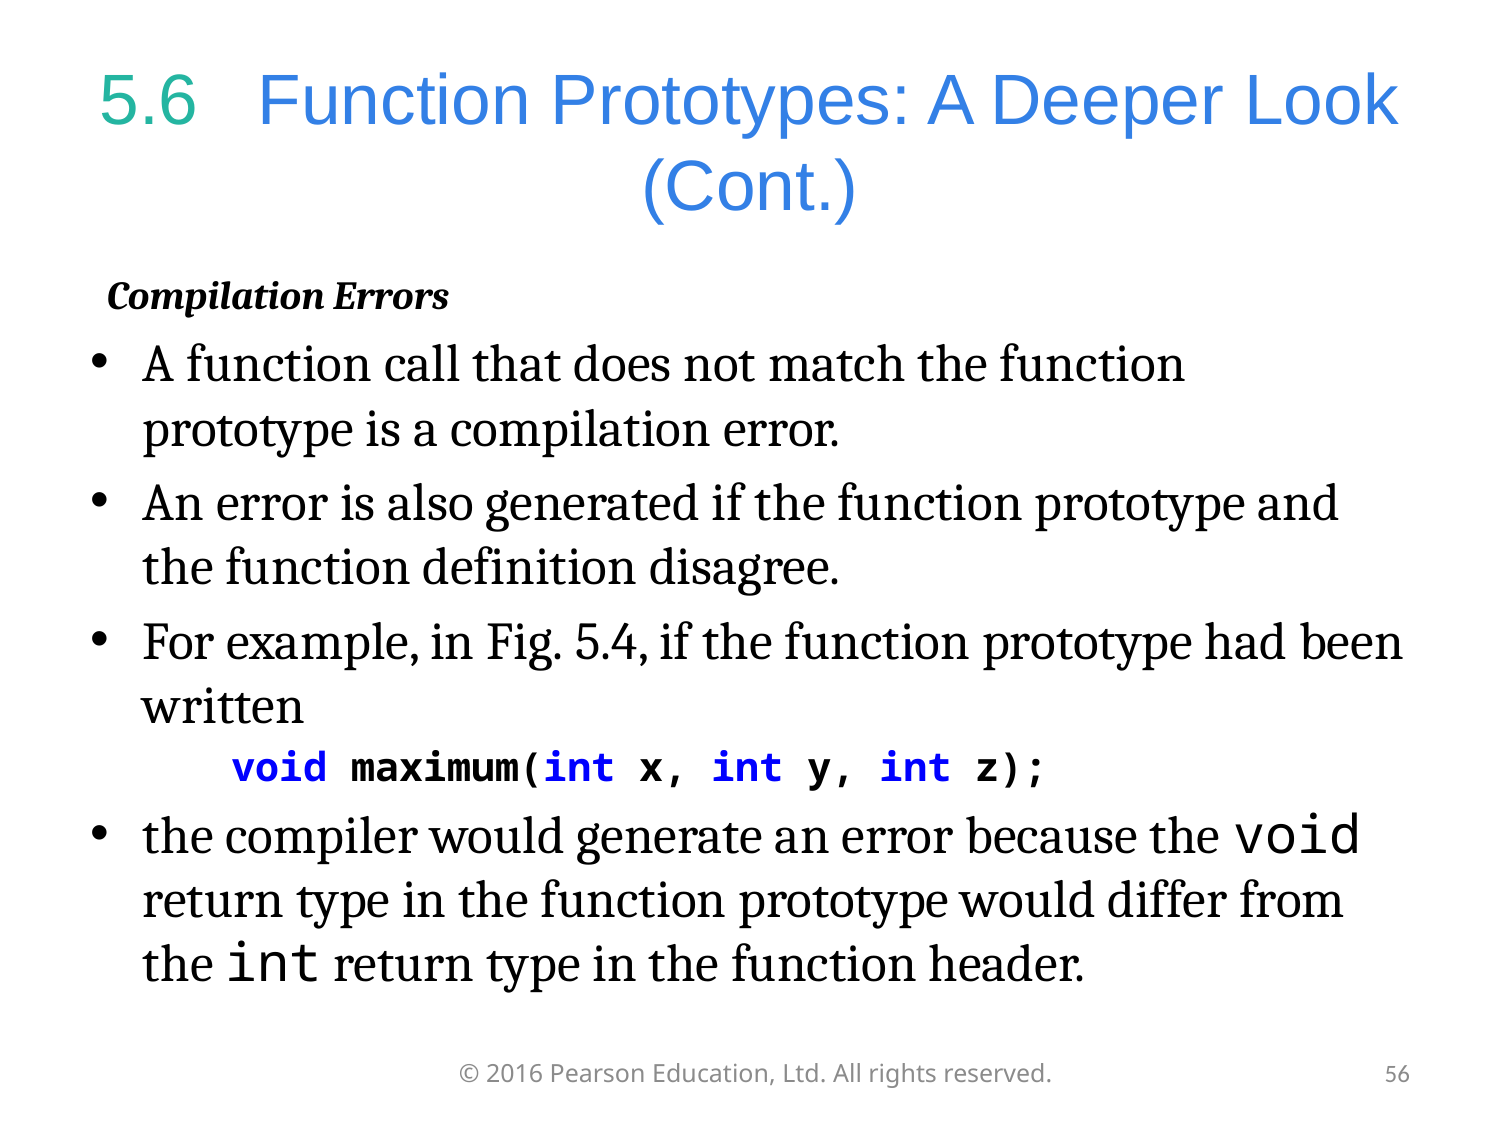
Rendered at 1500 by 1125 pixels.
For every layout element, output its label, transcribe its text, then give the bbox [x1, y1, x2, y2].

slide_number 56 [1074, 1042, 1425, 1103]
footer © 2016 Pearson Education, Ltd. All rights reserved. [362, 1042, 1074, 1103]
title 5.6 Function Prototypes: A Deeper Look (Cont.) [75, 45, 1425, 233]
list Compilation Errors A function call that does not match the function prototype is a compilation error. An error is also generated if the function prototype and the function definition disagree. For example, in Fig. 5.4, if the function prototype had been written void maximum(int x, int y, int z); the compiler would generate an error because the void return type in the function prototype would differ from the int return type in the function header. [75, 262, 1425, 1005]
